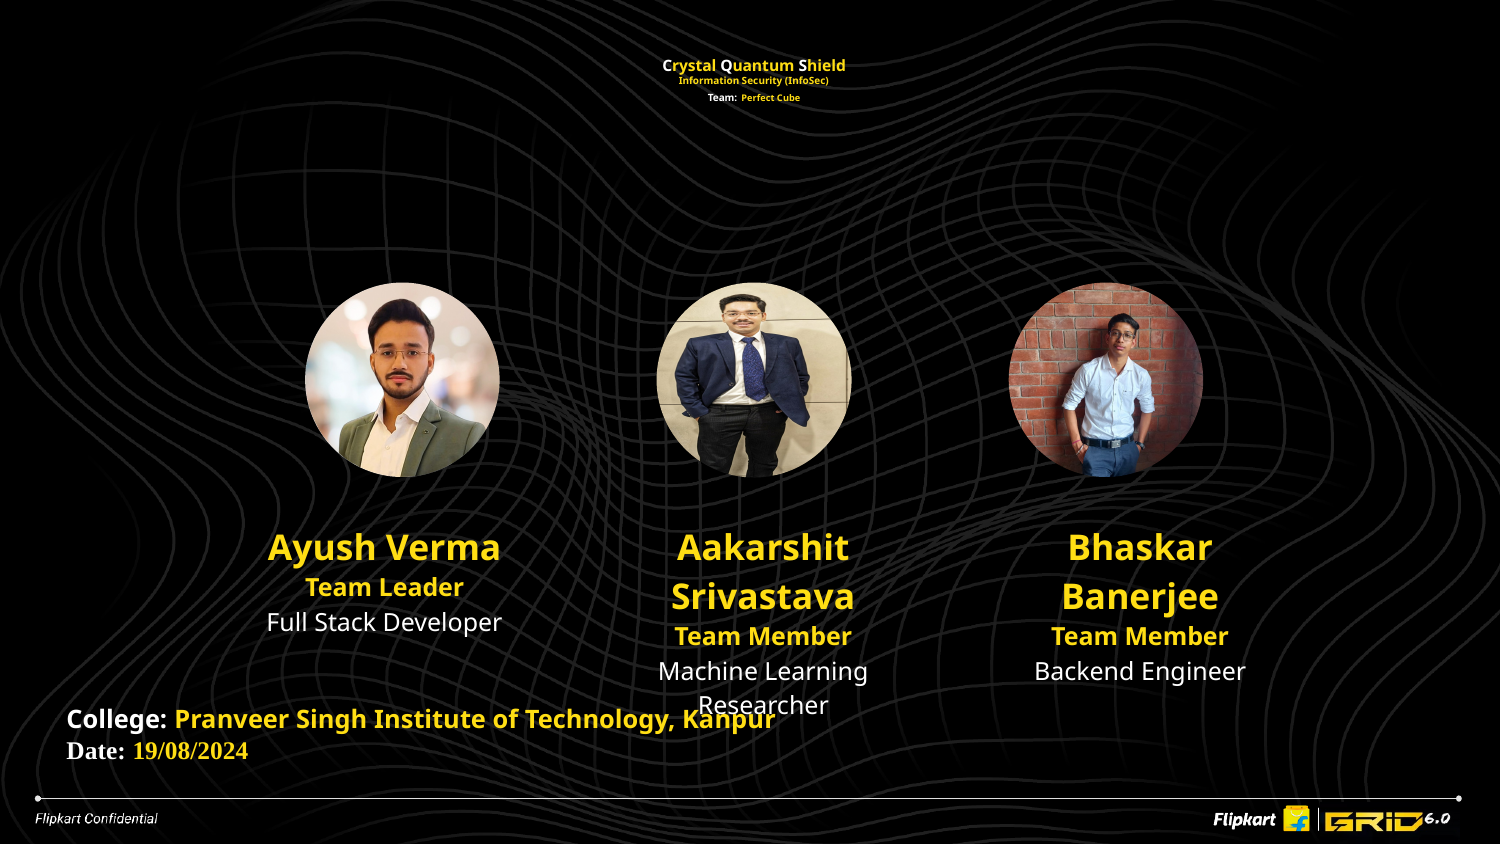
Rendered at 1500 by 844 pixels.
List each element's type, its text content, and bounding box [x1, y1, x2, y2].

picture [0, 0, 1500, 844]
text_box College: Pranveer Singh Institute of Technology, Kanpur Date: 19/08/2024 [51, 688, 817, 789]
title Crystal Quantum Shield Information Security (InfoSec) Team: Perfect Cube [174, 40, 1334, 141]
